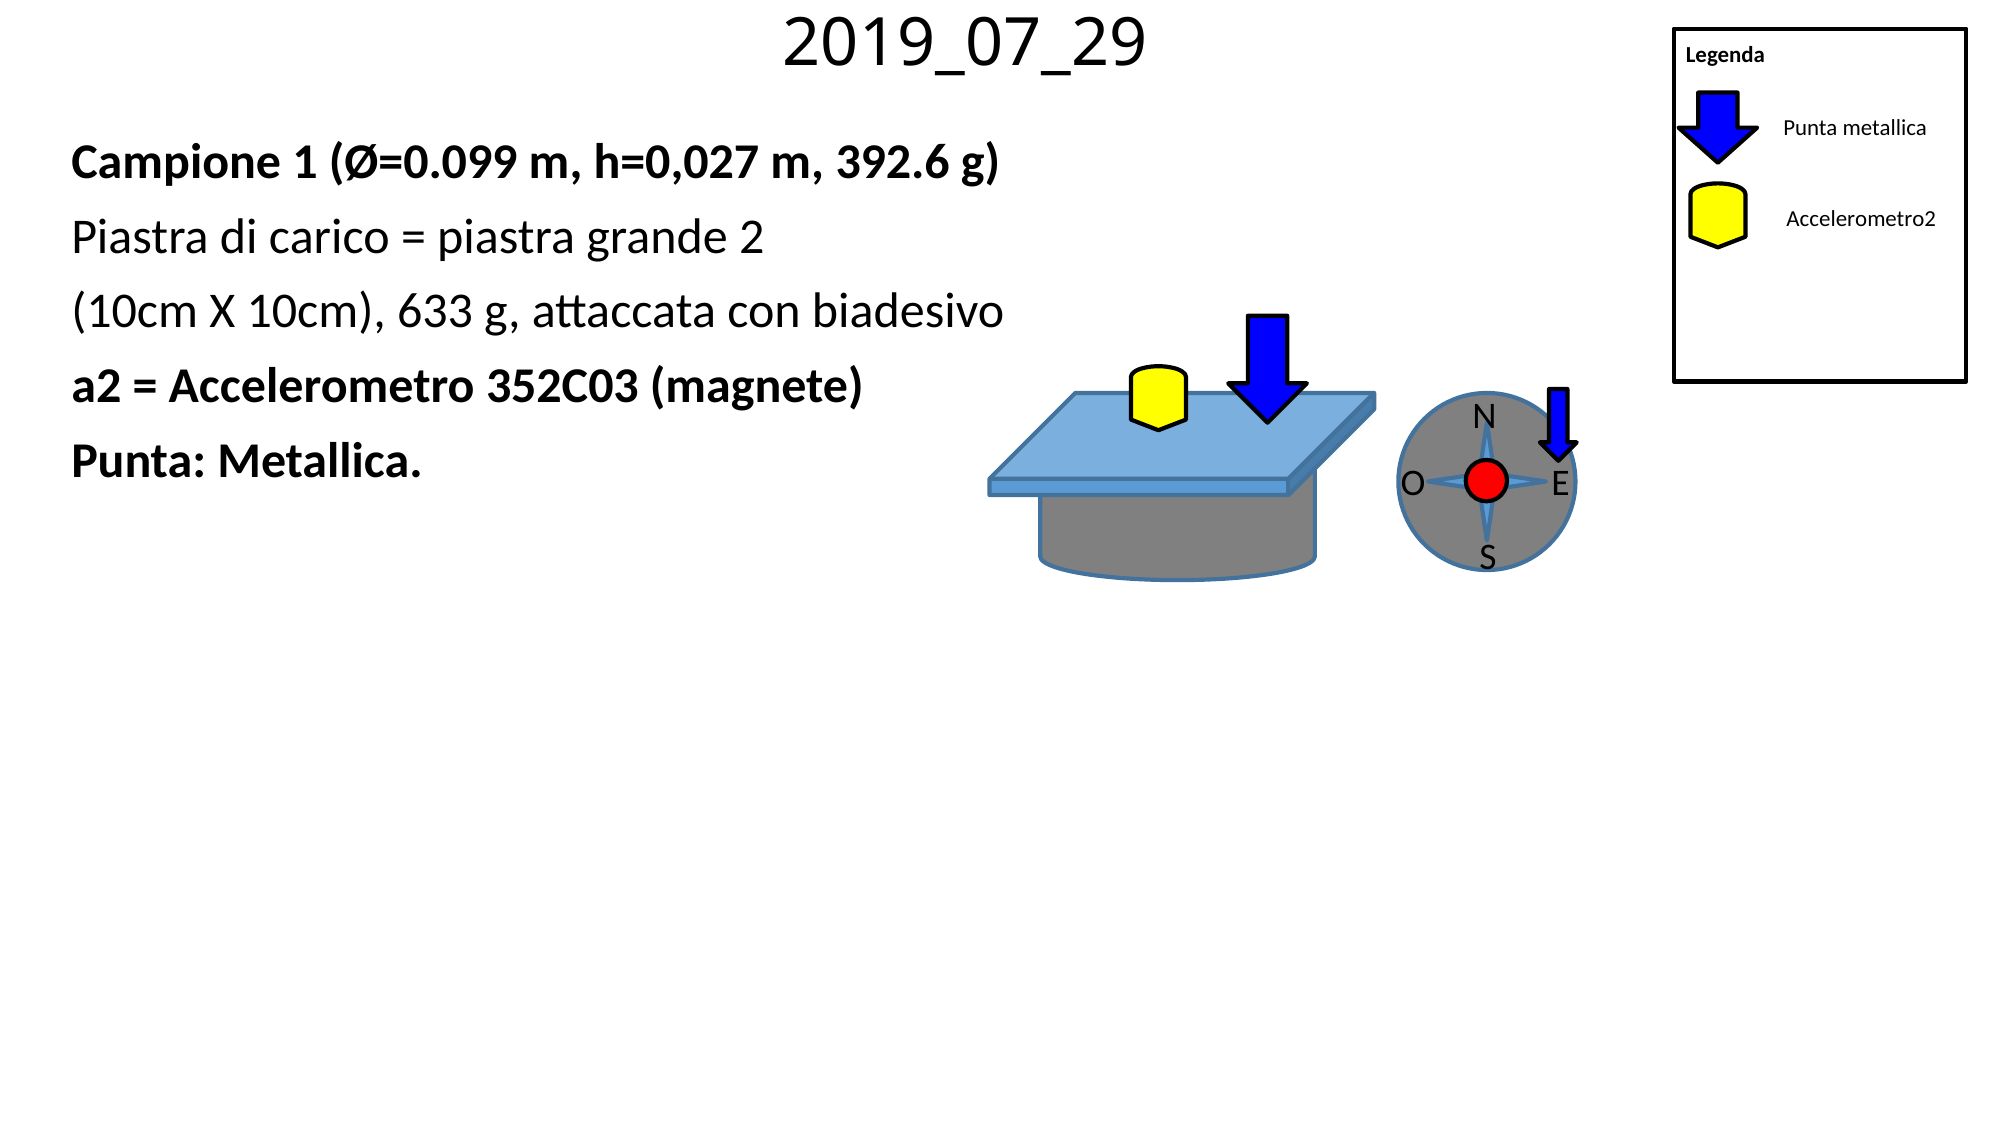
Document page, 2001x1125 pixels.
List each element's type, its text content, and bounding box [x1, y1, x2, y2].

text_box 2019_07_29 [0, 0, 2000, 128]
text_box [1479, 502, 1495, 524]
text_box [1401, 395, 1481, 476]
text_box E [1536, 450, 1596, 510]
text_box [1493, 396, 1546, 477]
text_box Campione 1 (Ø=0.099 m, h=0,027 m, 392.6 g) Piastra di carico = piastra grande 2 (10cm X 10cm), 633 g, attaccata con biadesivo a2 = Accelerometro 352C03 (magnete) Punta: Metallica. [56, 127, 1946, 1107]
text_box [997, 396, 1367, 476]
text_box [1038, 471, 1317, 583]
text_box [1537, 386, 1579, 463]
text_box [987, 390, 1377, 498]
text_box [1492, 486, 1573, 565]
text_box [1445, 474, 1465, 490]
text_box [1508, 473, 1536, 490]
text_box [1479, 444, 1495, 459]
text_box [1463, 457, 1510, 504]
text_box [1401, 487, 1482, 570]
text_box S [1464, 524, 1524, 584]
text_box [1670, 28, 1967, 382]
text_box O [1385, 450, 1445, 511]
text_box N [1457, 383, 1517, 444]
text_box [1226, 313, 1309, 425]
text_box [1128, 364, 1189, 433]
